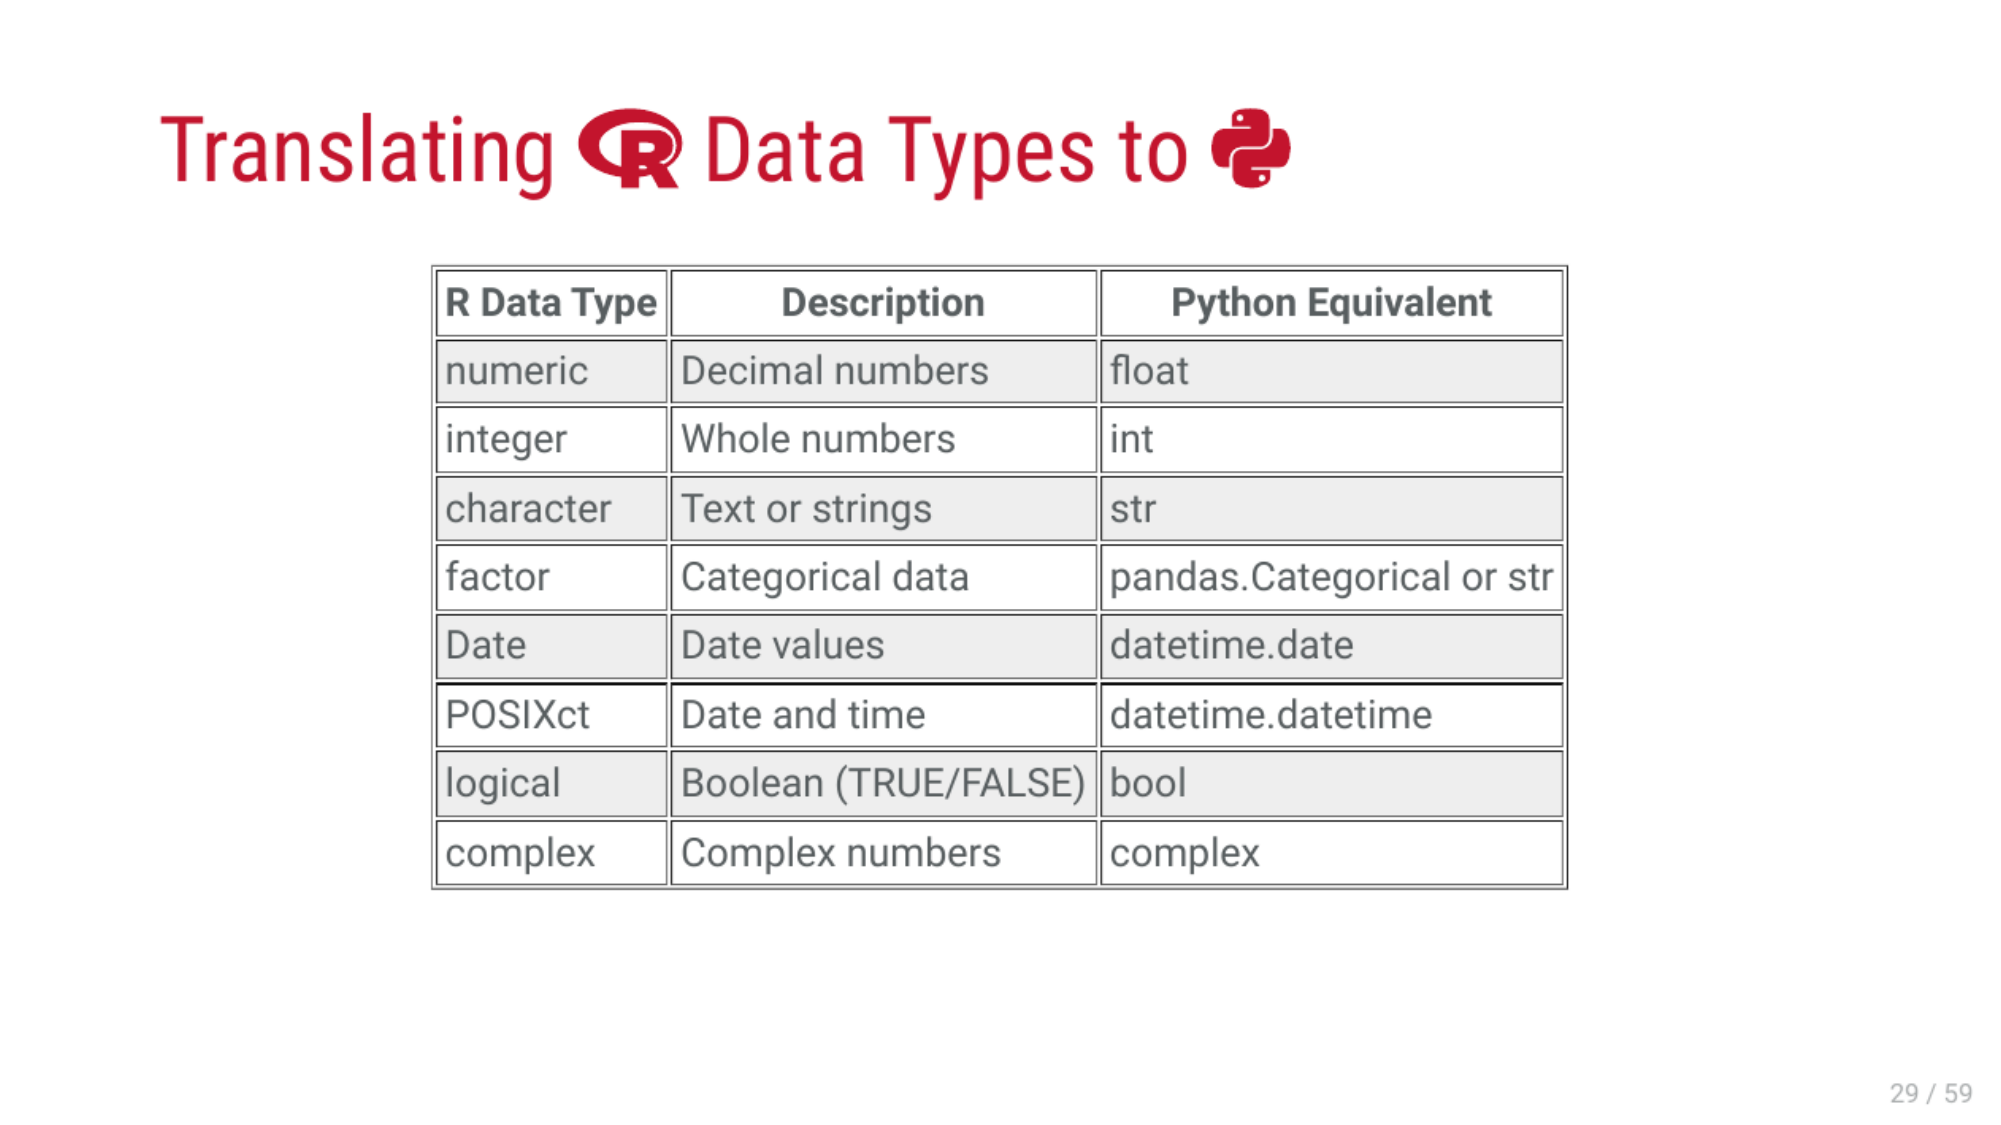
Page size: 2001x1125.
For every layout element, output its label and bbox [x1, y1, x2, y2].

list [0, 0, 2000, 1125]
